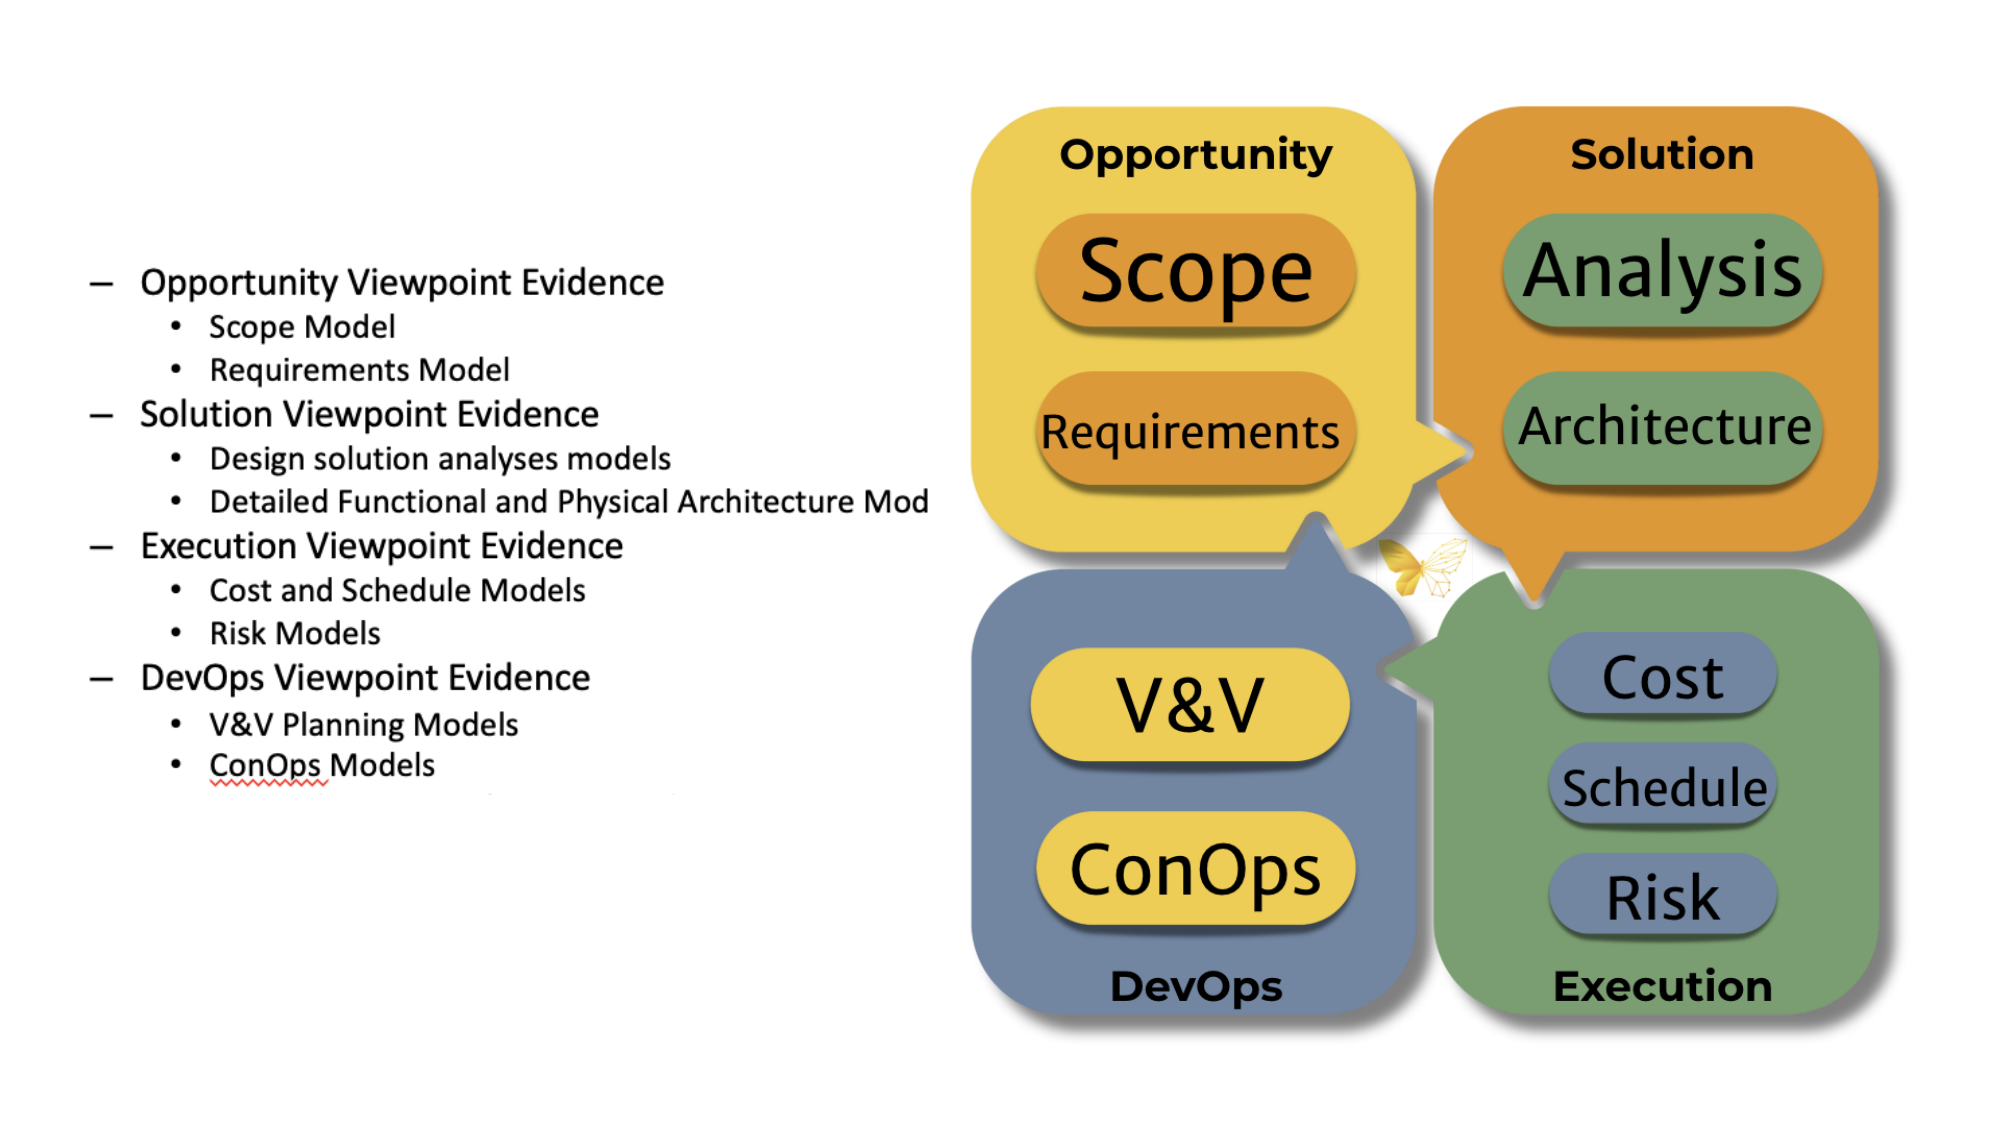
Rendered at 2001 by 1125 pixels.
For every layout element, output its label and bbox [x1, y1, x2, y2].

picture [71, 73, 1916, 1052]
